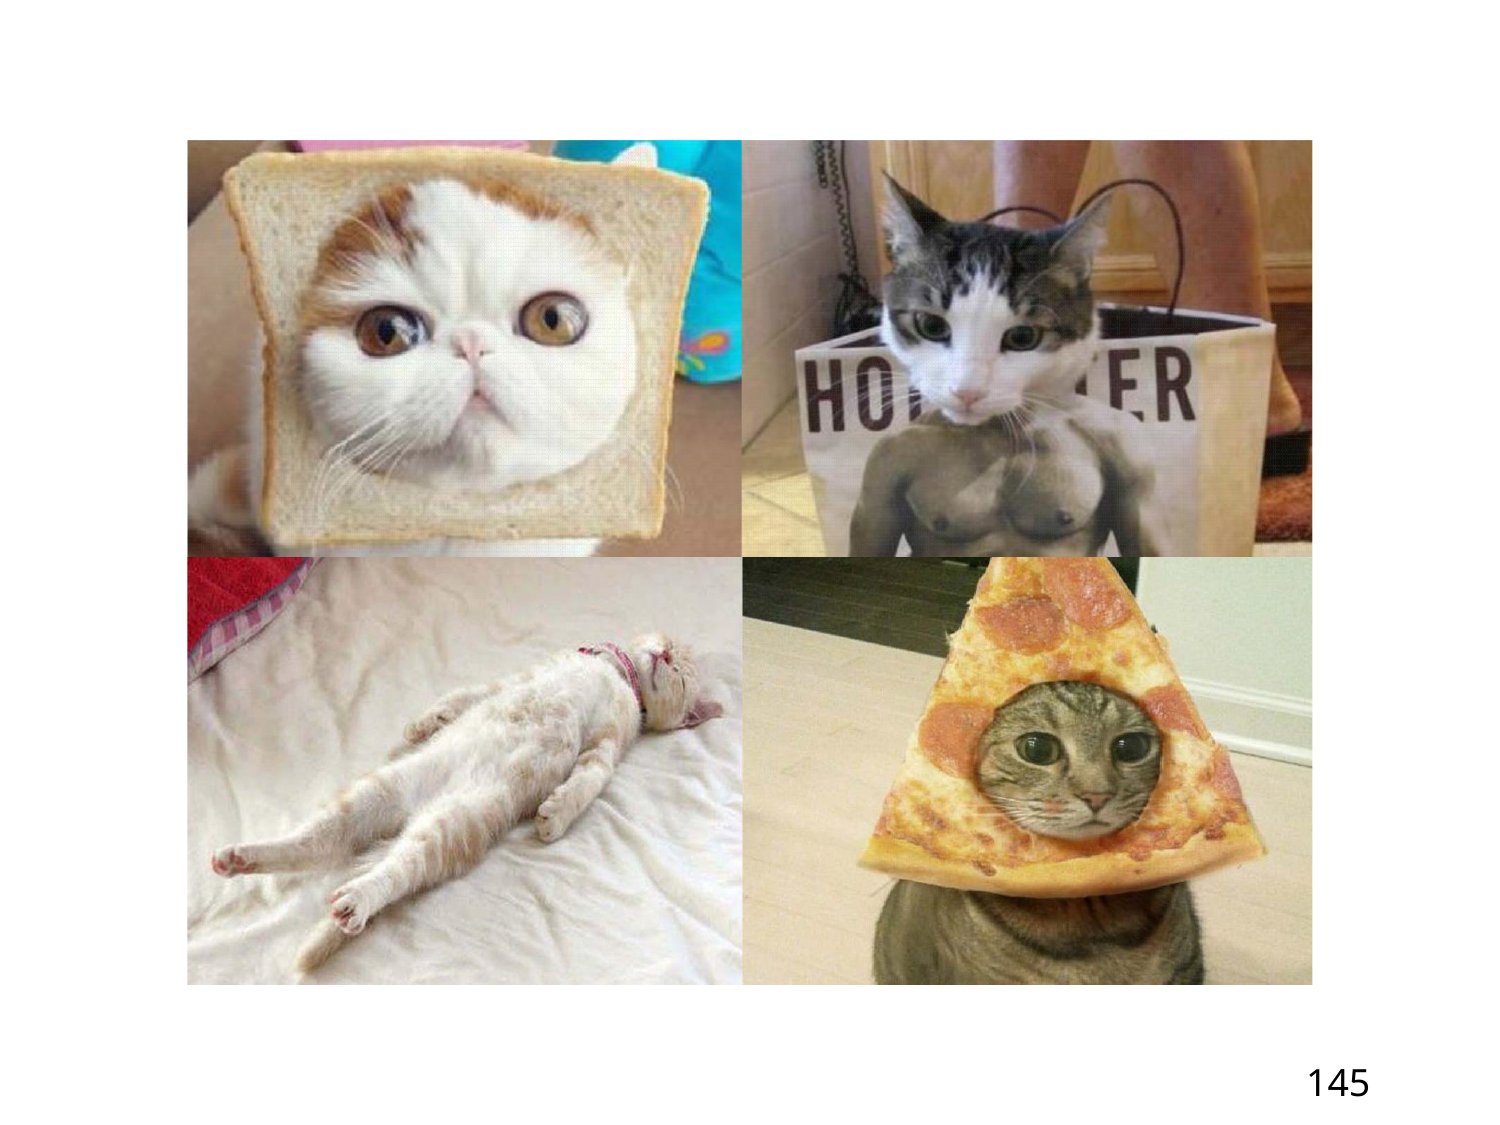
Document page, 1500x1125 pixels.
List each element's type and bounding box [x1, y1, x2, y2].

text_box [187, 140, 1313, 985]
